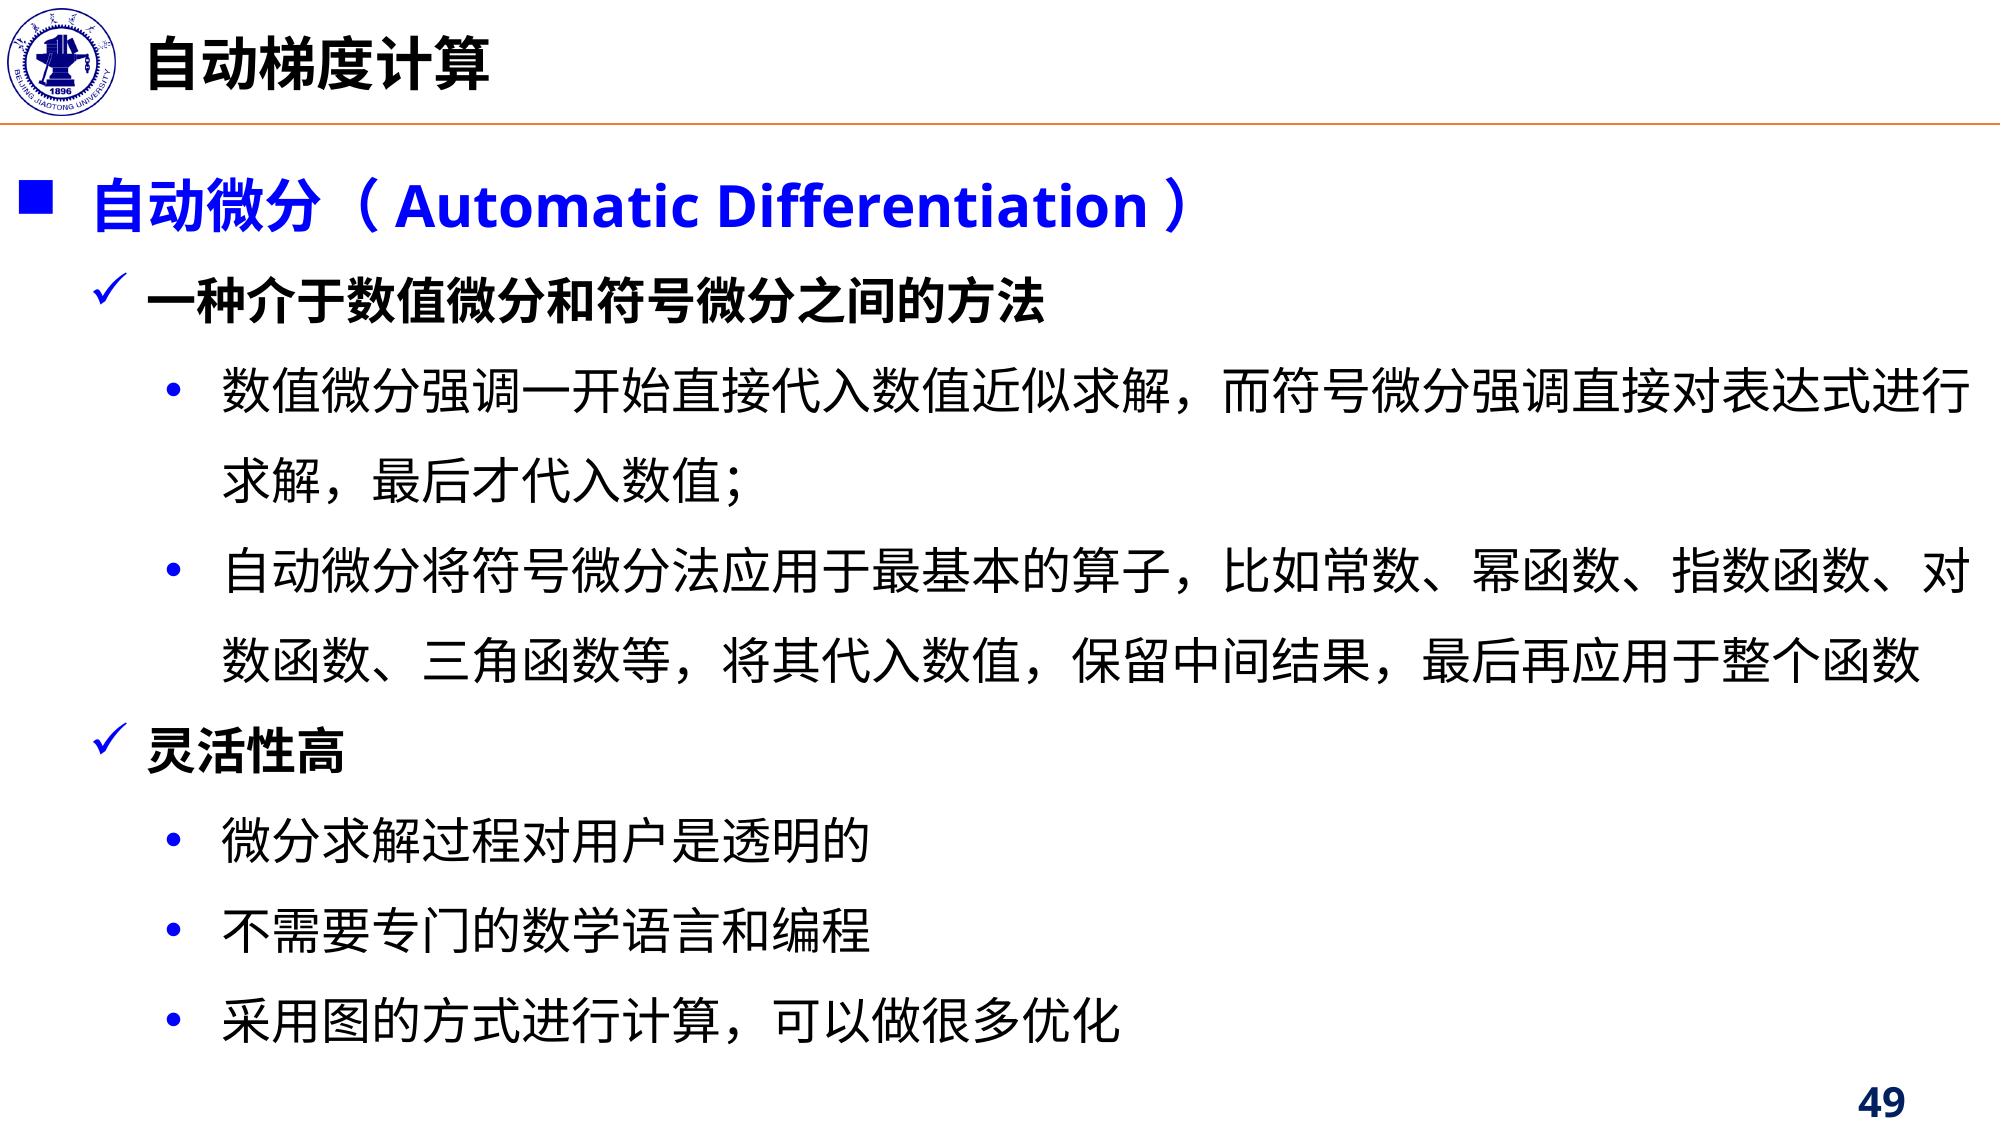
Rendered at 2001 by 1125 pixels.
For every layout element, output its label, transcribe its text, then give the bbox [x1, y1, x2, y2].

text_box 自动微分（Automatic Differentiation） 一种介于数值微分和符号微分之间的方法 数值微分强调一开始直接代入数值近似求解，而符号微分强调直接对表达式进行求解，最后才代入数值； 自动微分将符号微分法应用于最基本的算子，比如常数、幂函数、指数函数、对数函数、三角函数等，将其代入数值，保留中间结果，最后再应用于整个函数 灵活性高 微分求解过程对用户是透明的 不需要专门的数学语言和编程 采用图的方式进行计算，可以做很多优化 [0, 126, 2000, 1106]
picture [7, 8, 116, 116]
text_box 自动梯度计算 [127, 19, 1958, 105]
